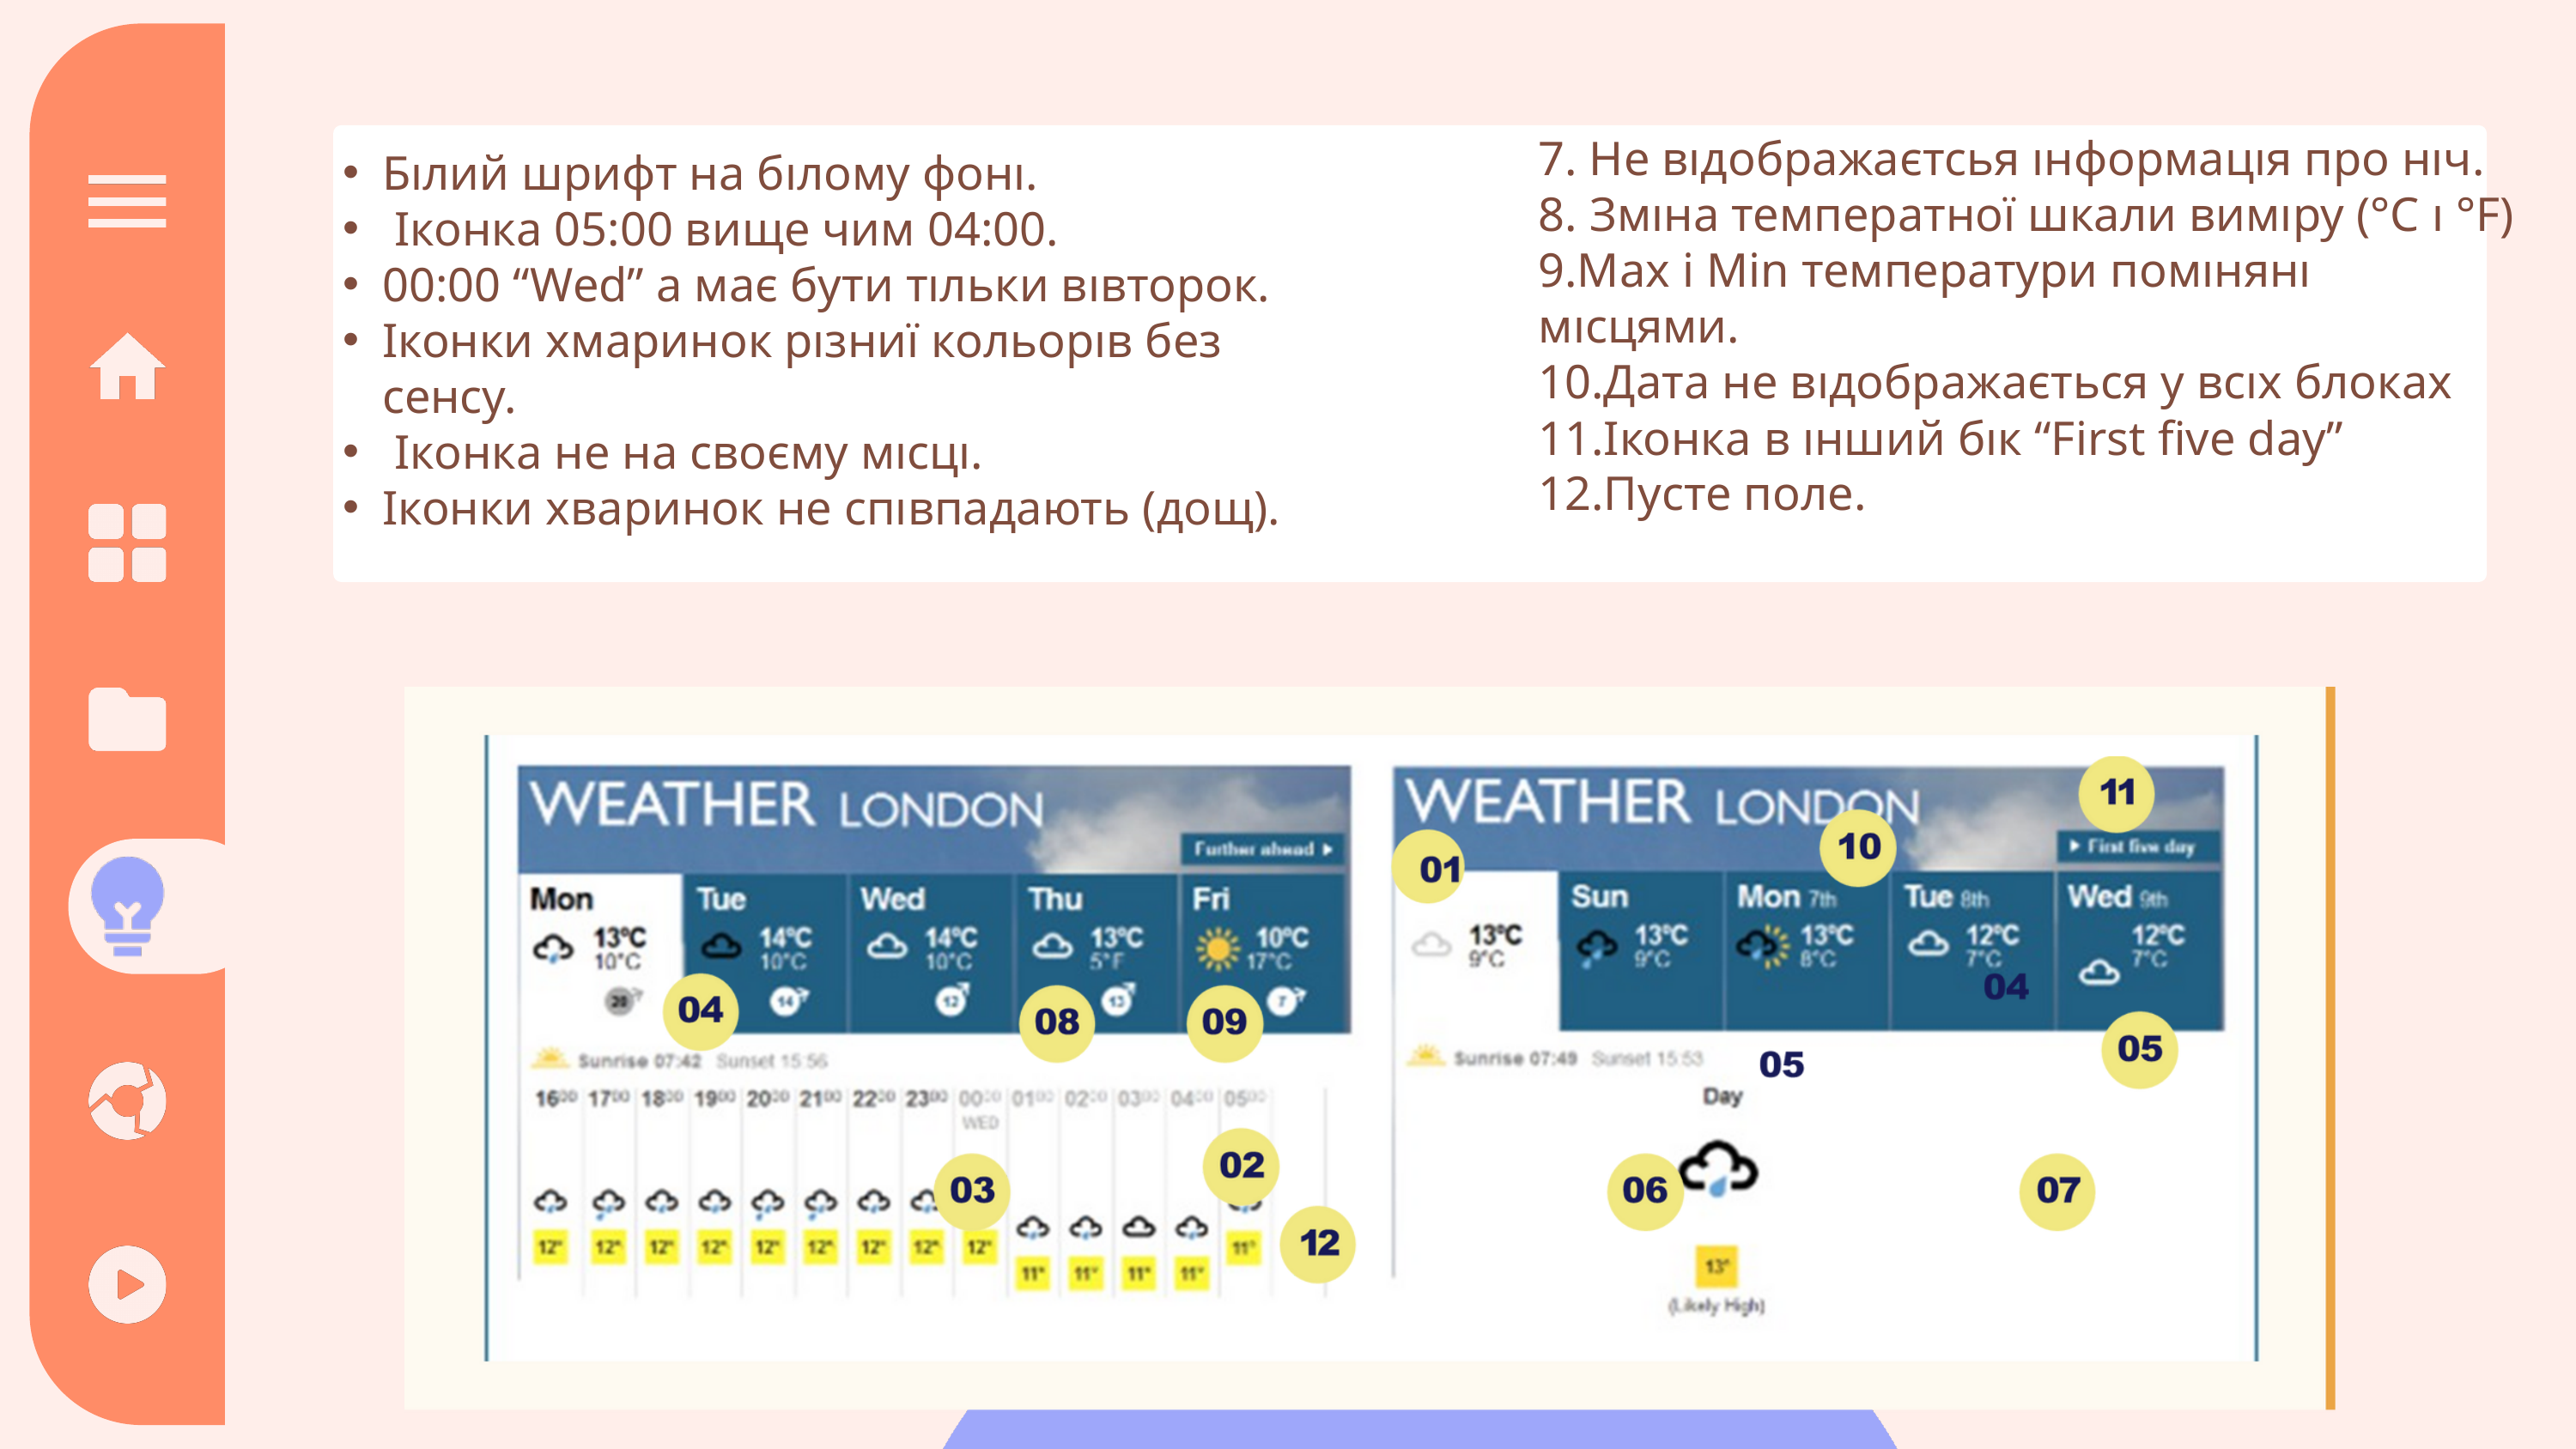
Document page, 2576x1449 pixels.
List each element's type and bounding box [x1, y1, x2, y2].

text_box [224, 0, 2576, 1449]
text_box [29, 23, 218, 1426]
text_box [332, 124, 2488, 583]
text_box [68, 838, 264, 974]
